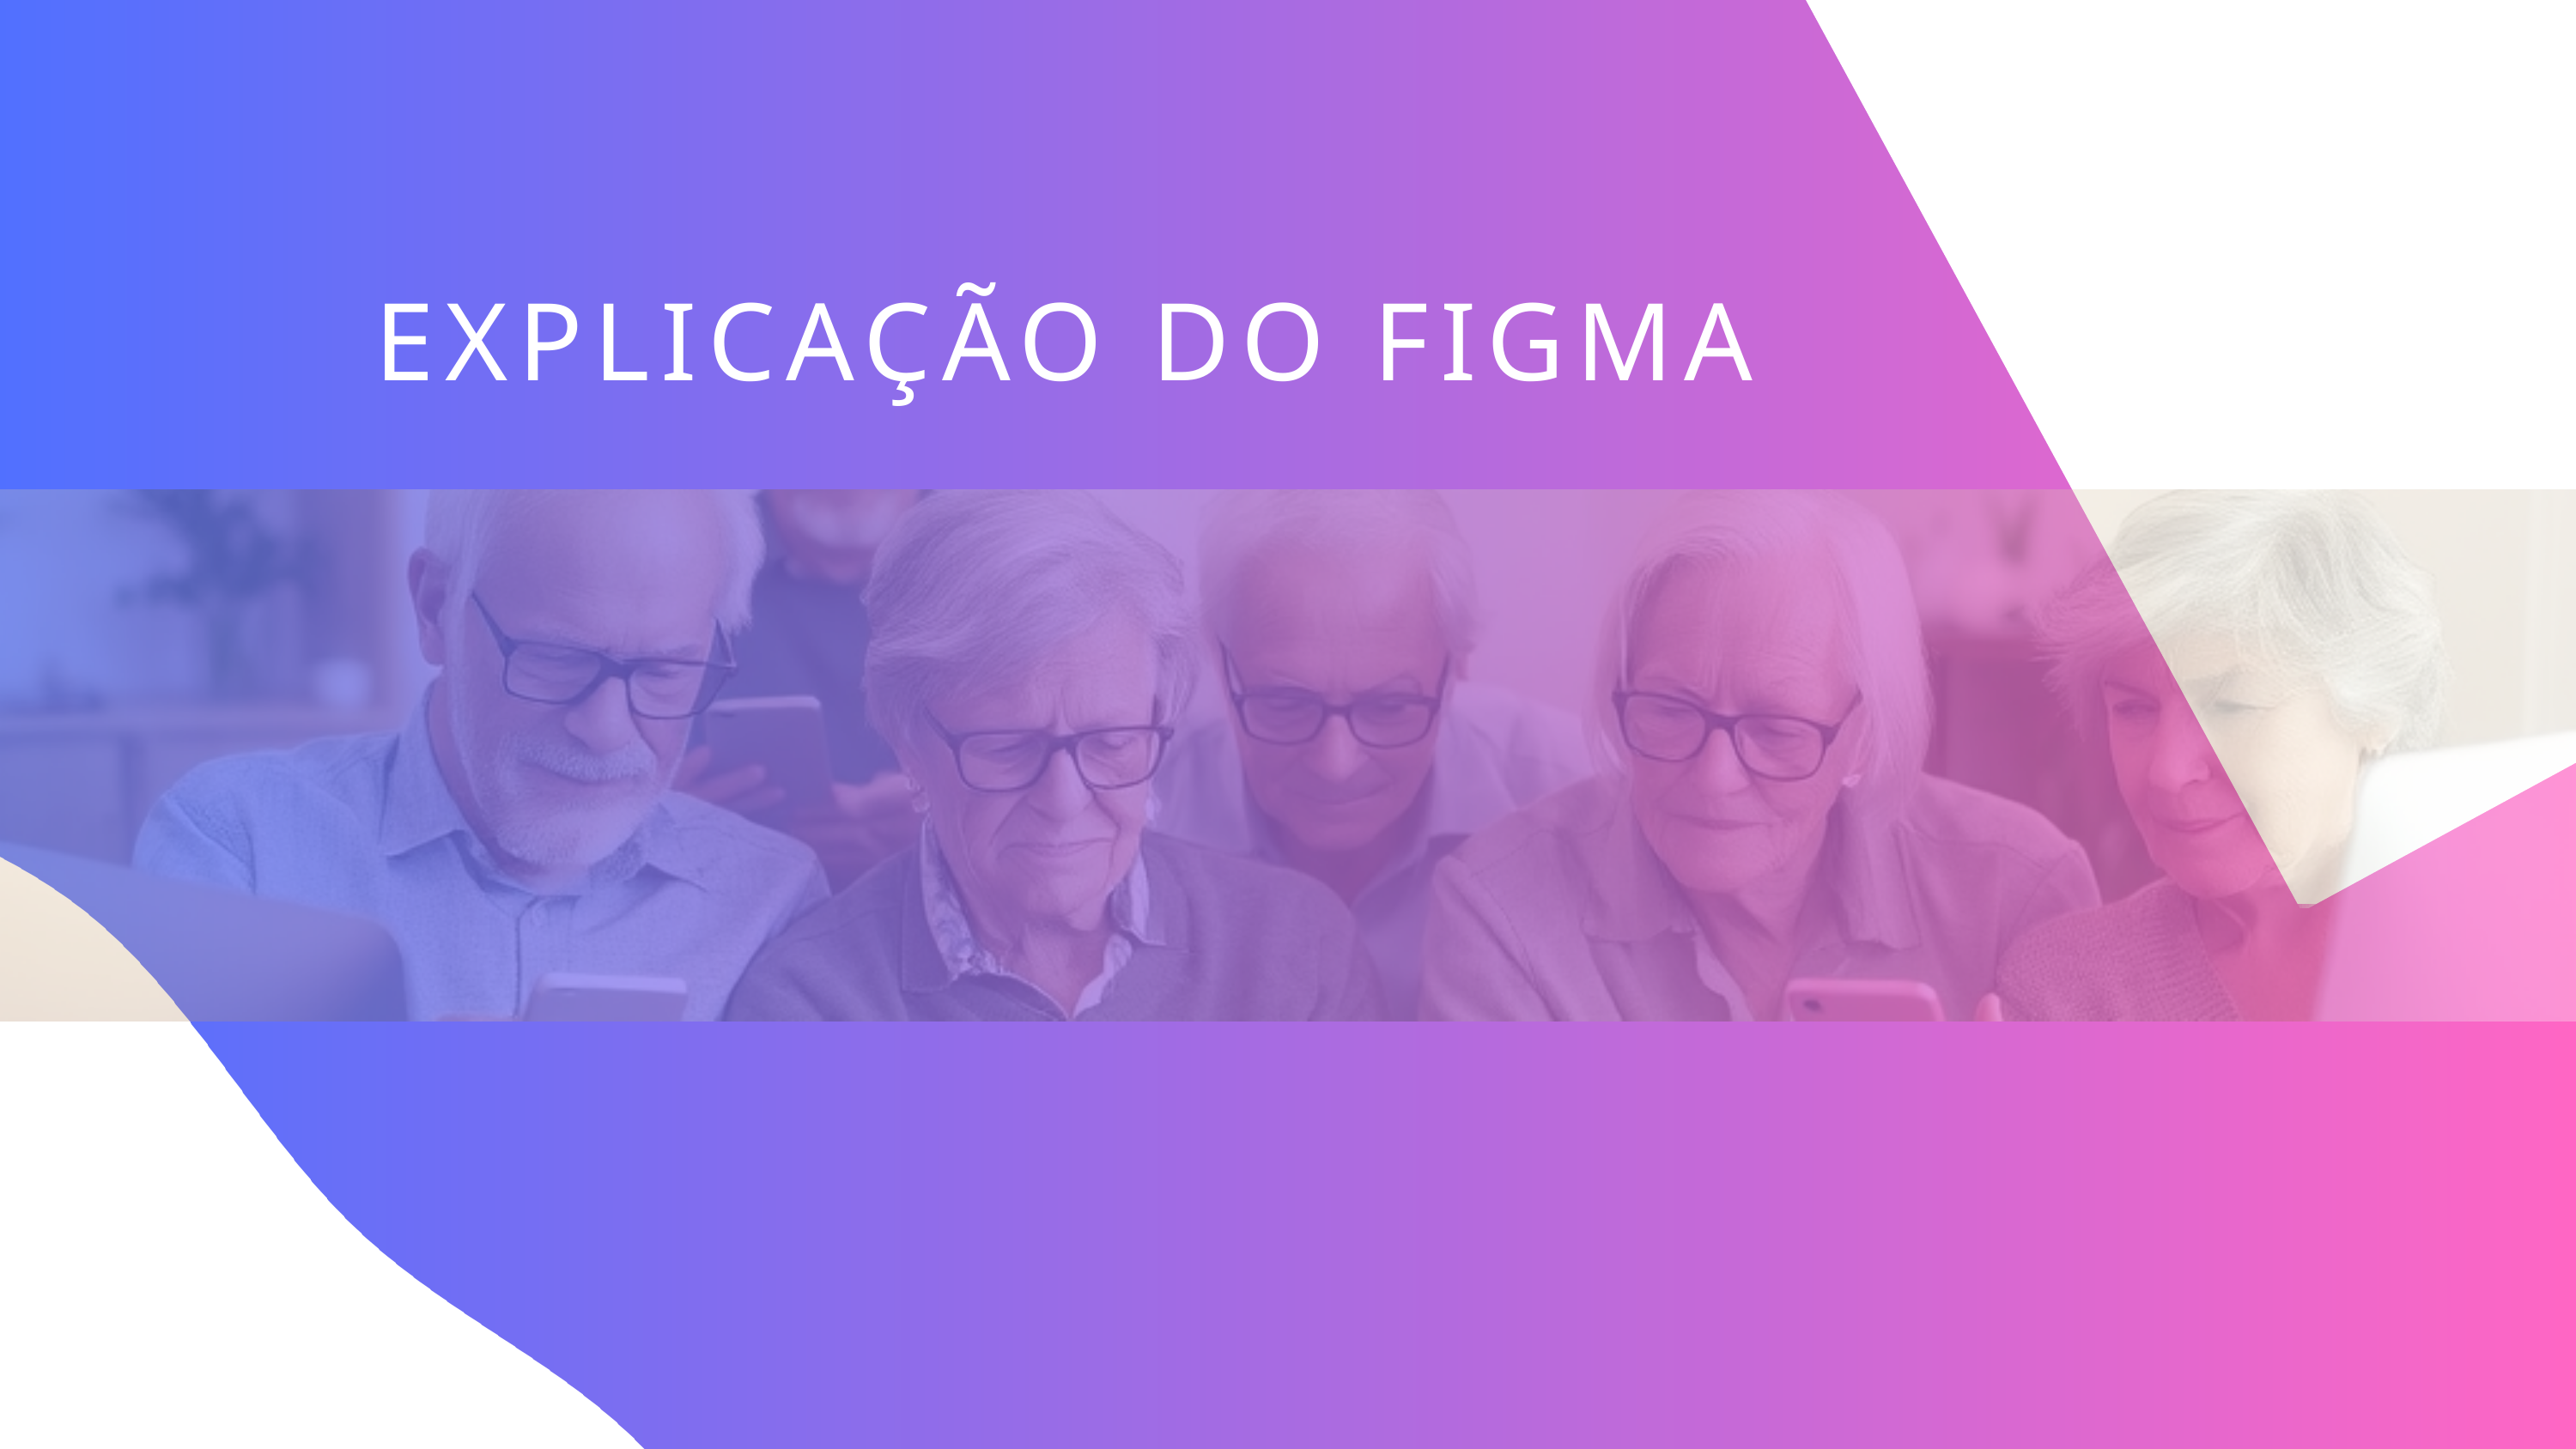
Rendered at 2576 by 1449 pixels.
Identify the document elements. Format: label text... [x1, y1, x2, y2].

text_box [1806, 0, 2571, 488]
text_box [0, 489, 2576, 1022]
text_box EXPLICAÇÃO DO FIGMA [0, 305, 2208, 403]
text_box [0, 1031, 793, 1449]
